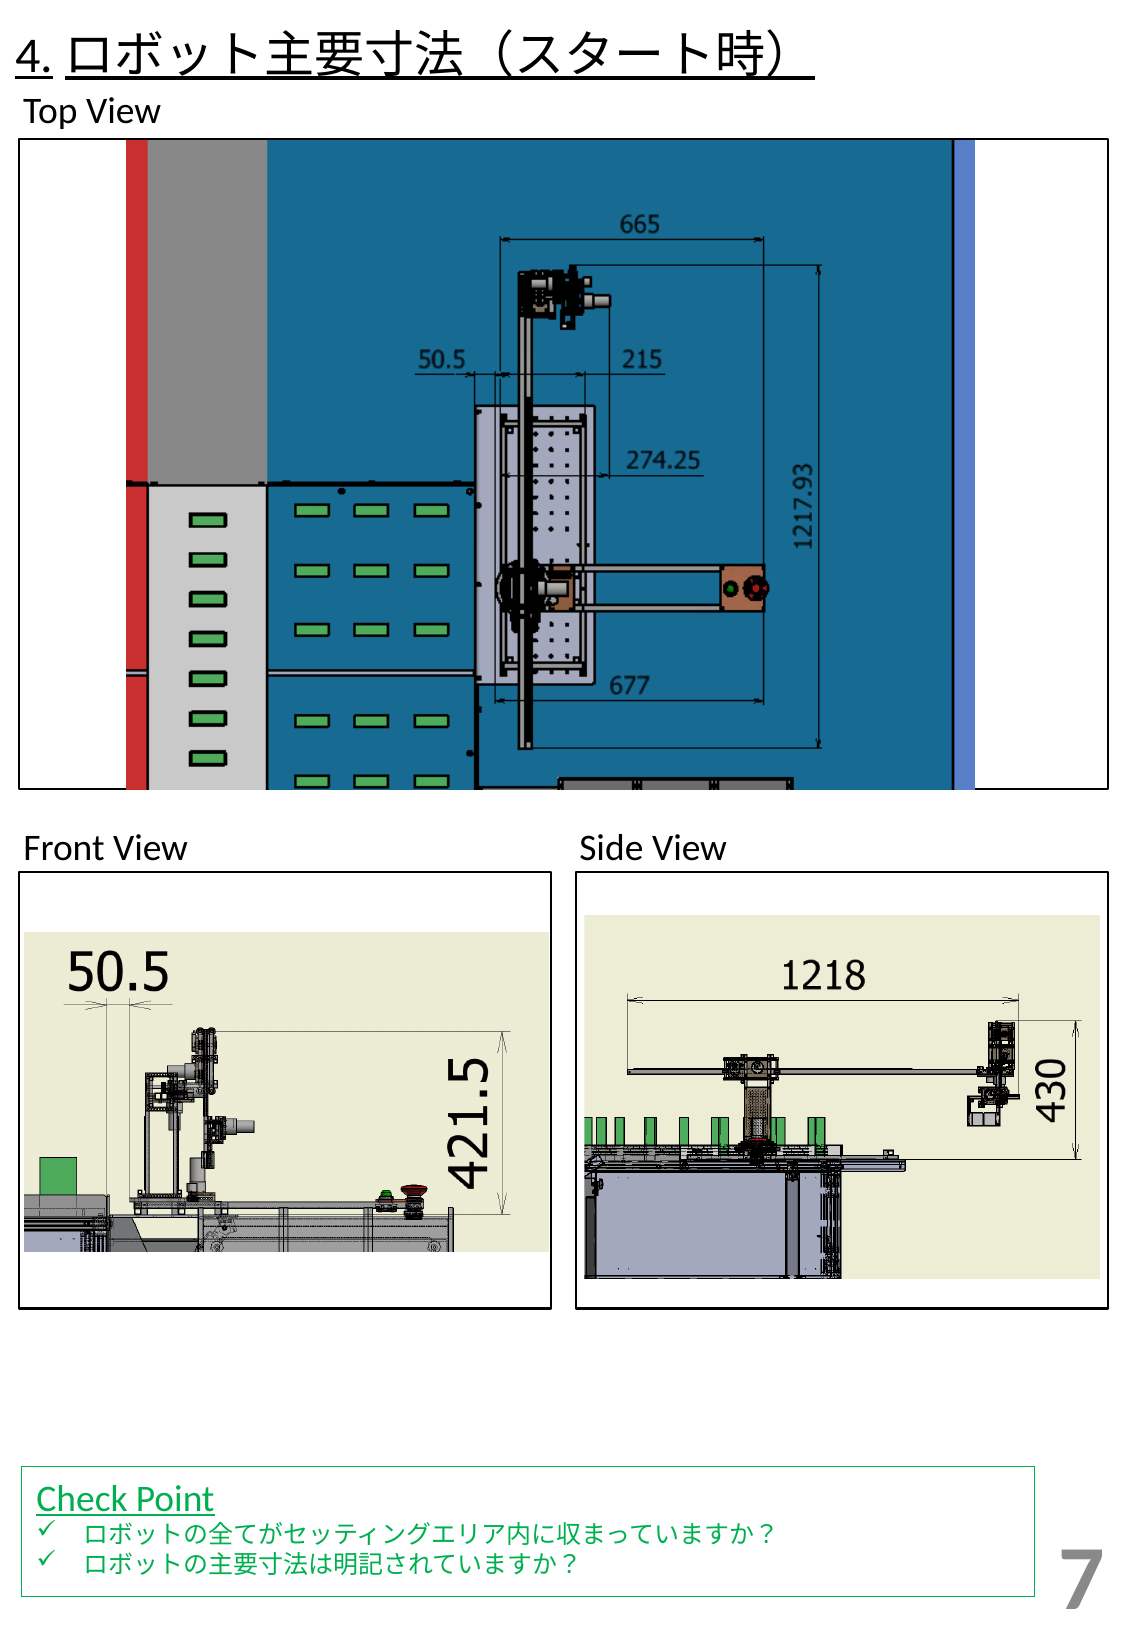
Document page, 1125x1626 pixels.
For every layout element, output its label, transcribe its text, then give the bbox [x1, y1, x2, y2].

picture [24, 931, 549, 1252]
slide_number 7 [857, 1529, 1120, 1616]
text_box Check Point ロボットの全てがセッティングエリア内に収まっていますか？ ロボットの主要寸法は明記されていますか？ [21, 1466, 1035, 1597]
picture [126, 140, 975, 790]
text_box [17, 869, 553, 1311]
picture [584, 915, 1101, 1280]
text_box Side View [564, 815, 743, 876]
text_box Front View [8, 815, 203, 876]
text_box [17, 137, 1110, 791]
text_box [574, 869, 1110, 1311]
text_box Top View [8, 78, 177, 139]
title 4.ロボット主要寸法（スタート時） [0, 9, 1118, 96]
